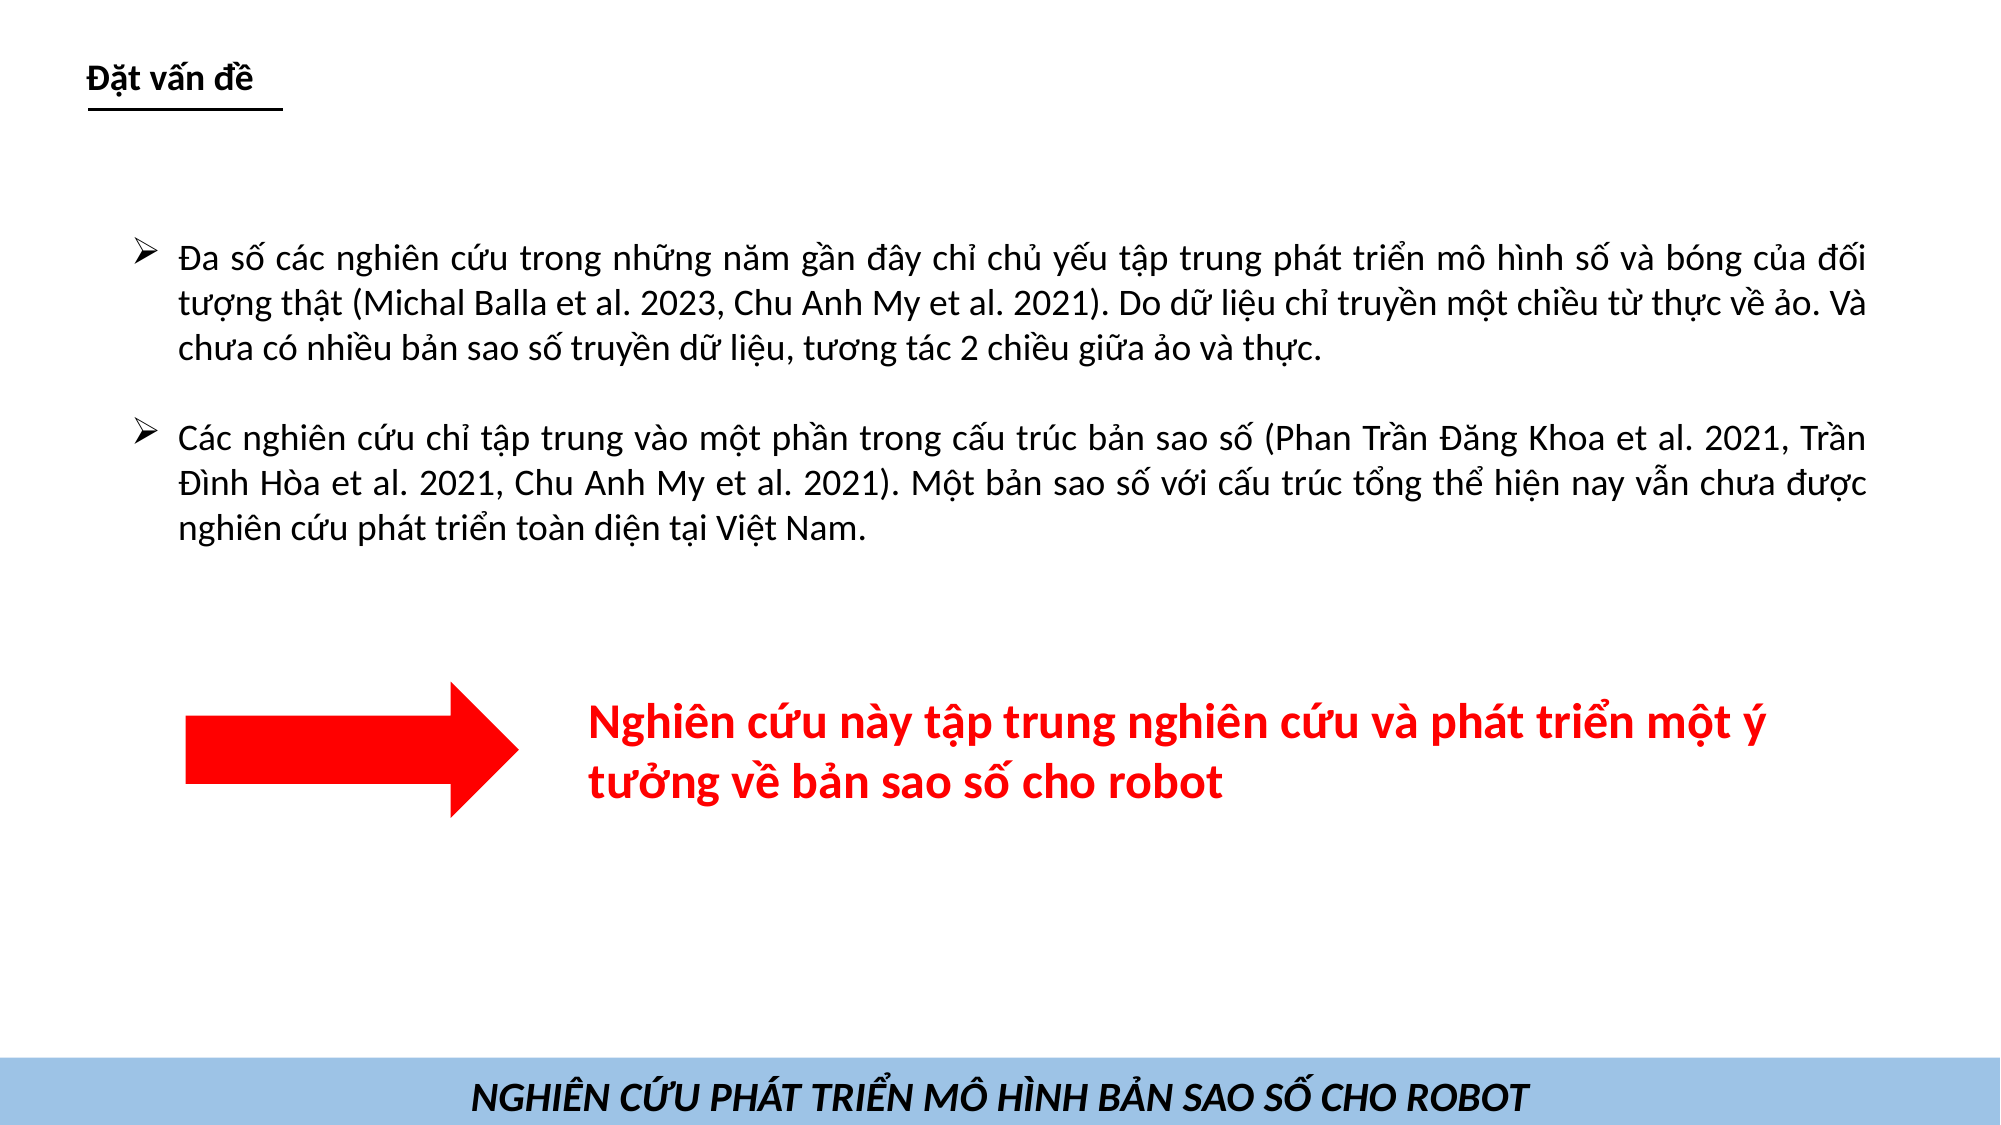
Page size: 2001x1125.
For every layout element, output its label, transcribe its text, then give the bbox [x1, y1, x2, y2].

text_box [184, 679, 521, 821]
text_box NGHIÊN CỨU PHÁT TRIỂN MÔ HÌNH BẢN SAO SỐ CHO ROBOT [0, 1068, 2000, 1125]
text_box Đa số các nghiên cứu trong những năm gần đây chỉ chủ yếu tập trung phát triển mô hình số và bóng của đối tượng thật (Michal Balla et al. 2023, Chu Anh My et al. 2021). Do dữ liệu chỉ truyền một chiều từ thực về ảo. Và chưa có nhiều bản sao số truyền dữ liệu, tương tác 2 chiều giữa ảo và thực. Các nghiên cứu chỉ tập trung vào một phần trong cấu trúc bản sao số (Phan Trần Đăng Khoa et al. 2021, Trần Đình Hòa et al. 2021, Chu Anh My et al. 2021). Một bản sao số với cấu trúc tổng thể hiện nay vẫn chưa được nghiên cứu phát triển toàn diện tại Việt Nam. [116, 225, 1884, 556]
text_box [0, 1057, 2000, 1068]
text_box Đặt vấn đề [70, 45, 499, 106]
text_box Nghiên cứu này tập trung nghiên cứu và phát triển một ý tưởng về bản sao số cho robot [574, 681, 1869, 817]
